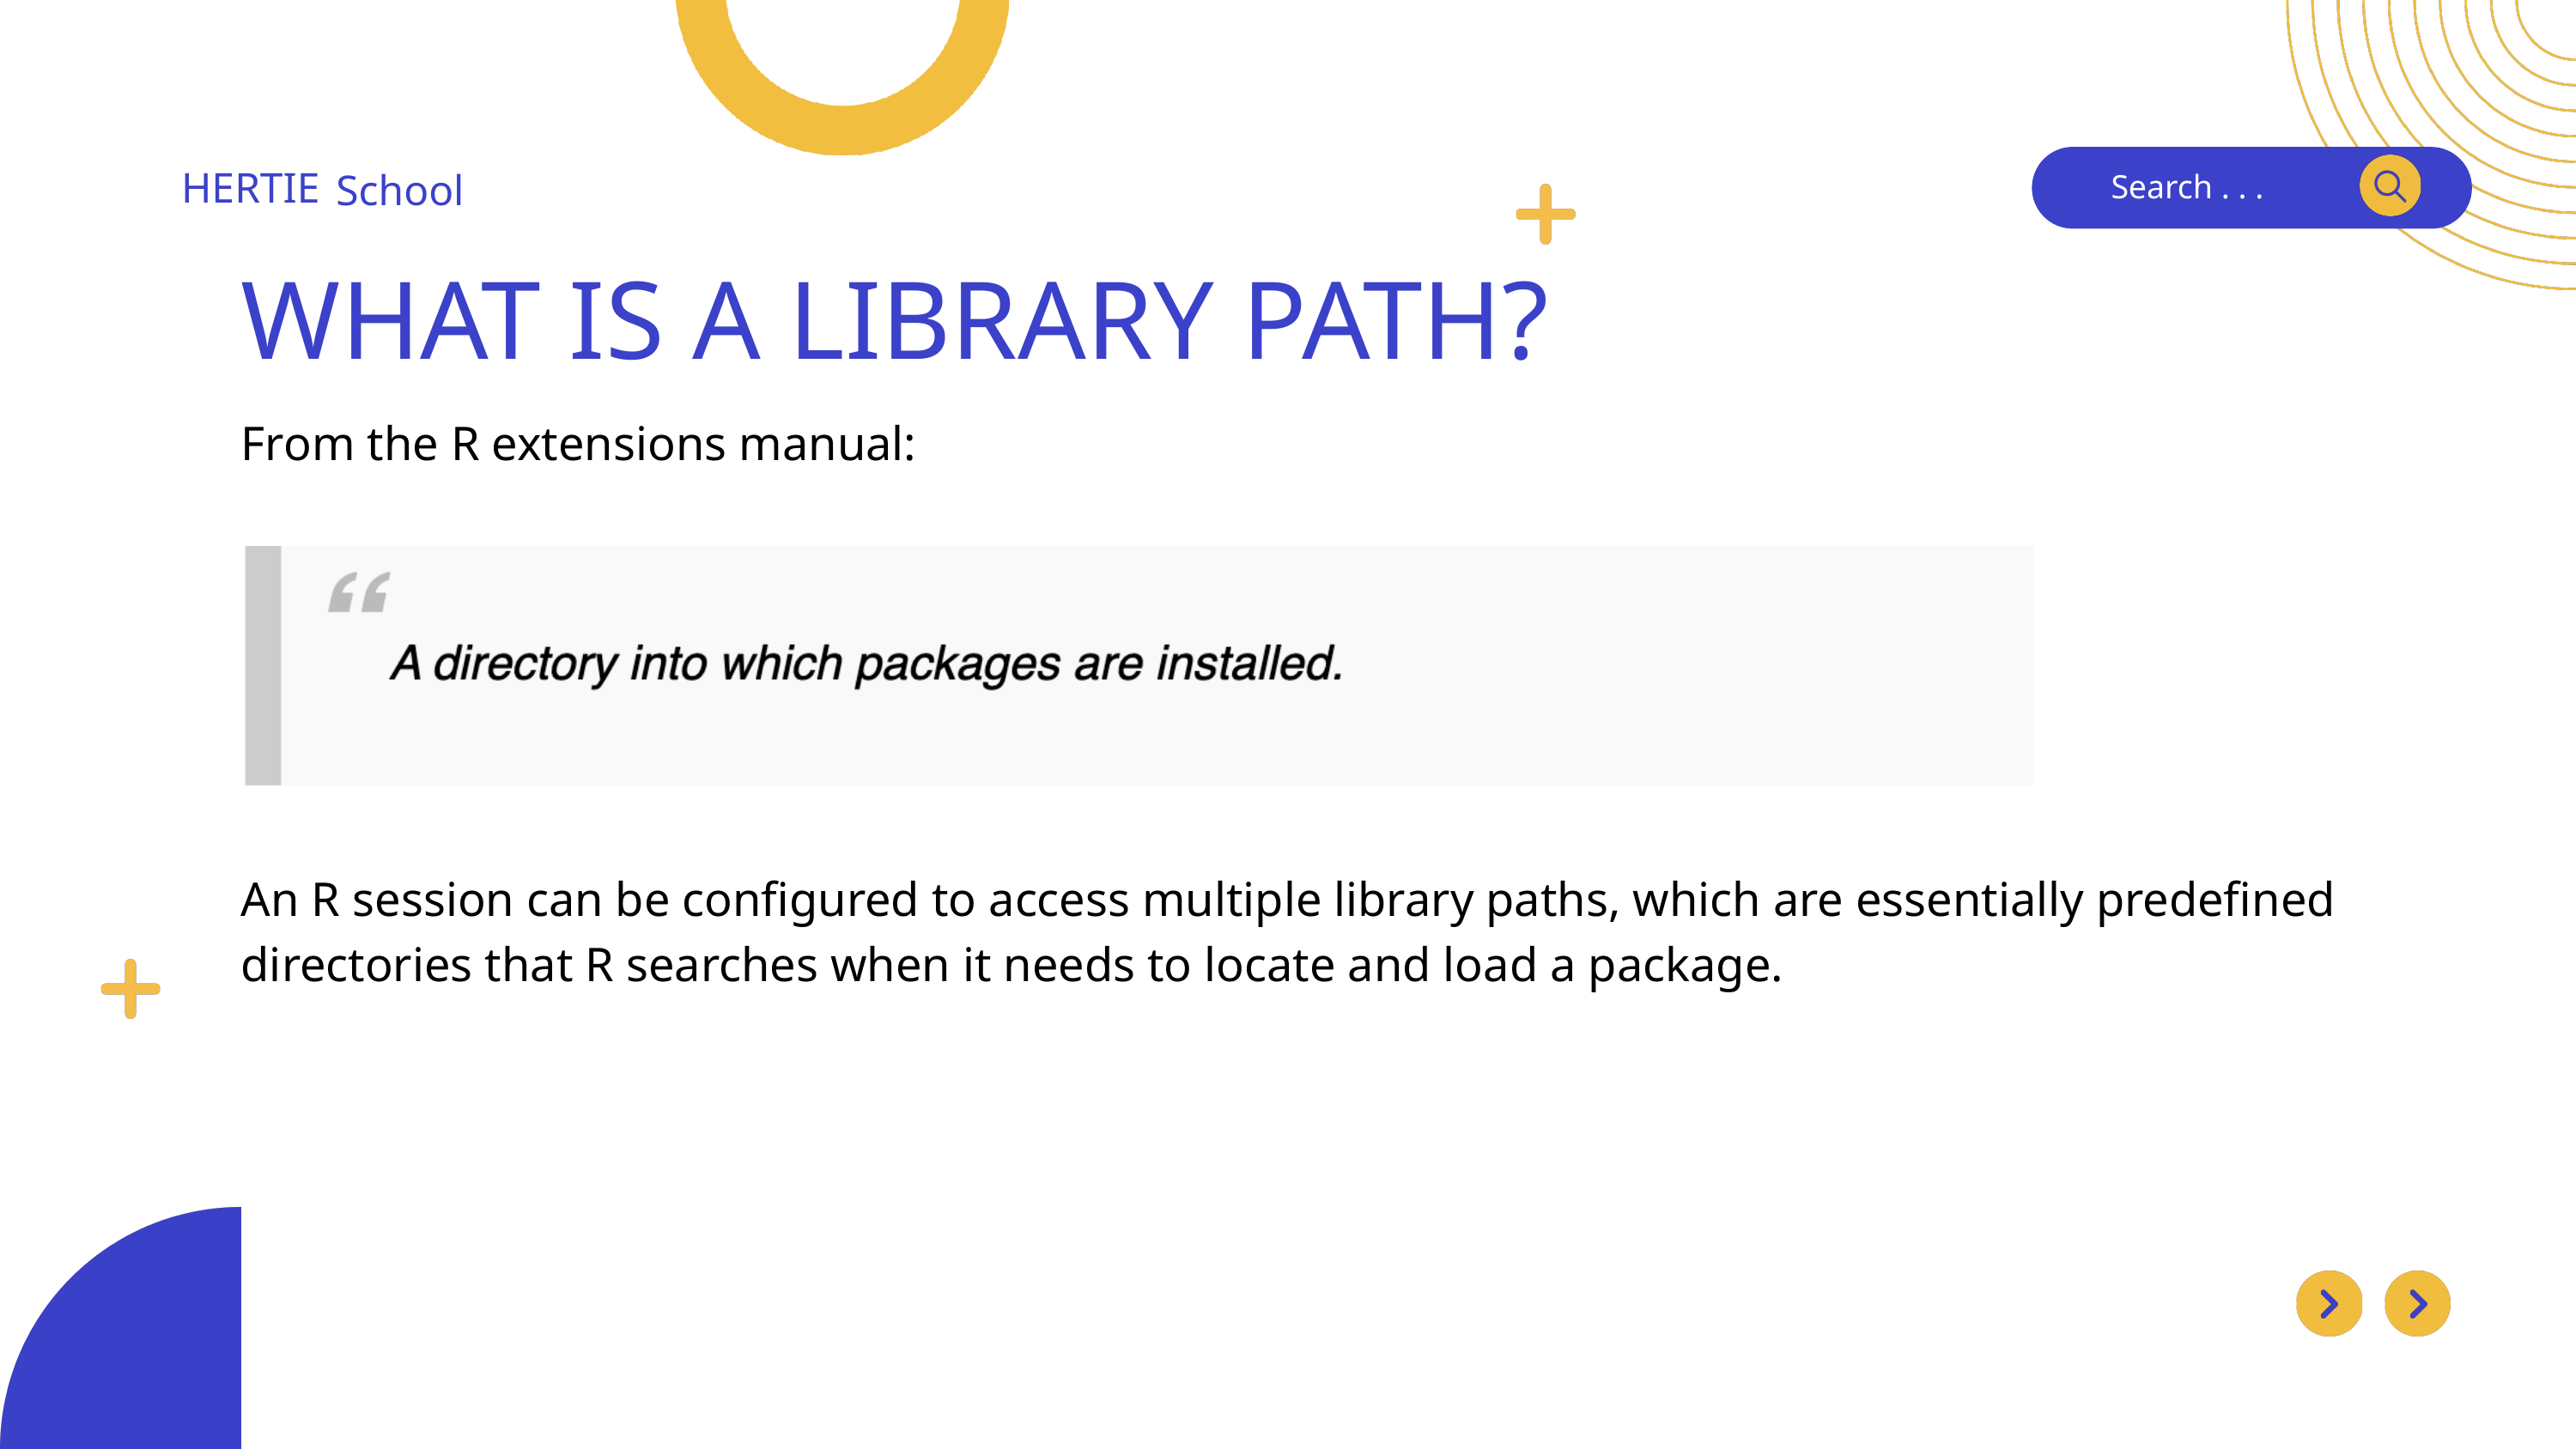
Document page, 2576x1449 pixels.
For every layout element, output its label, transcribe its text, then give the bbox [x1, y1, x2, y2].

text_box [675, 0, 1010, 155]
text_box [1516, 184, 1576, 245]
text_box [2385, 1270, 2451, 1337]
text_box HERTIE [112, 154, 320, 212]
text_box From the R extensions manual: [240, 404, 2295, 470]
text_box Search . . . [2111, 166, 2291, 205]
text_box An R session can be configured to access multiple library paths, which are essentially predefined directories that R searches when it needs to locate and load a package. [240, 860, 2476, 1057]
text_box [240, 546, 2034, 788]
text_box [2320, 1289, 2338, 1319]
text_box [2296, 1270, 2363, 1337]
text_box [2360, 155, 2421, 216]
text_box [2373, 169, 2407, 203]
text_box [100, 959, 161, 1019]
text_box [0, 1207, 241, 1449]
text_box WHAT IS A LIBRARY PATH? [240, 263, 2152, 381]
text_box [2409, 1289, 2427, 1319]
text_box School [336, 156, 525, 215]
text_box [2286, 0, 2576, 290]
